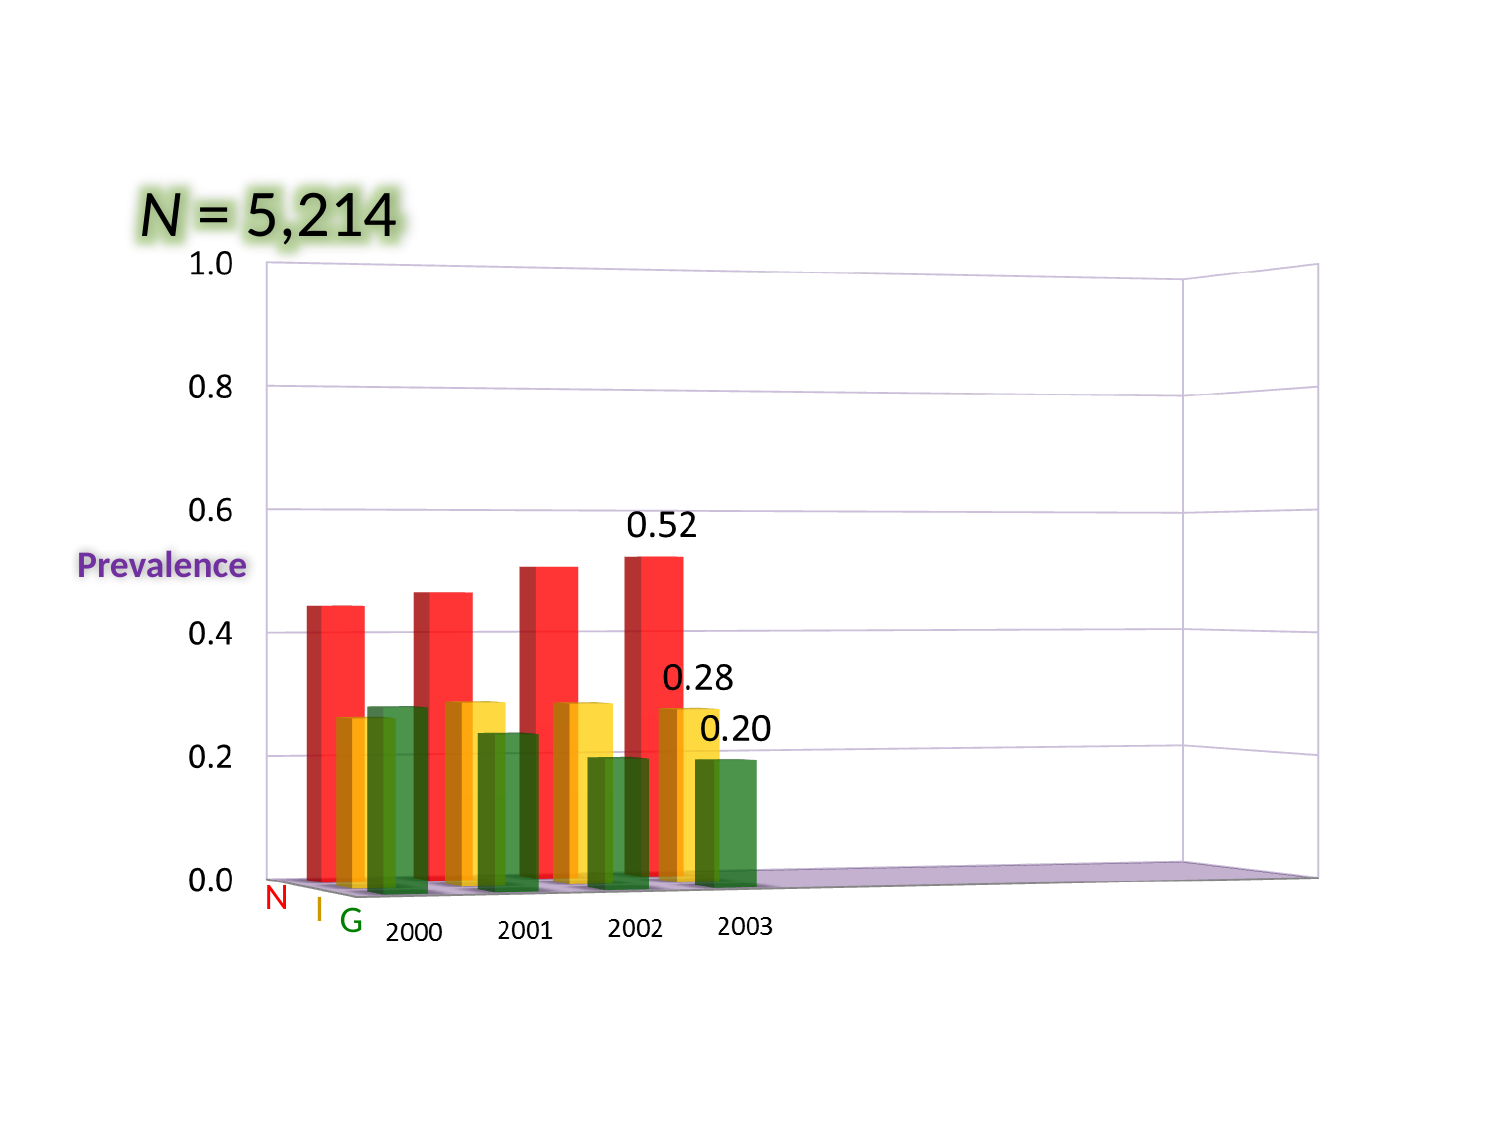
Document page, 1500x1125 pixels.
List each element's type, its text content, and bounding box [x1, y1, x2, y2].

text_box Prevalence [0, 532, 164, 592]
picture [169, 0, 1331, 1125]
text_box N = 5,214 [74, 162, 164, 258]
